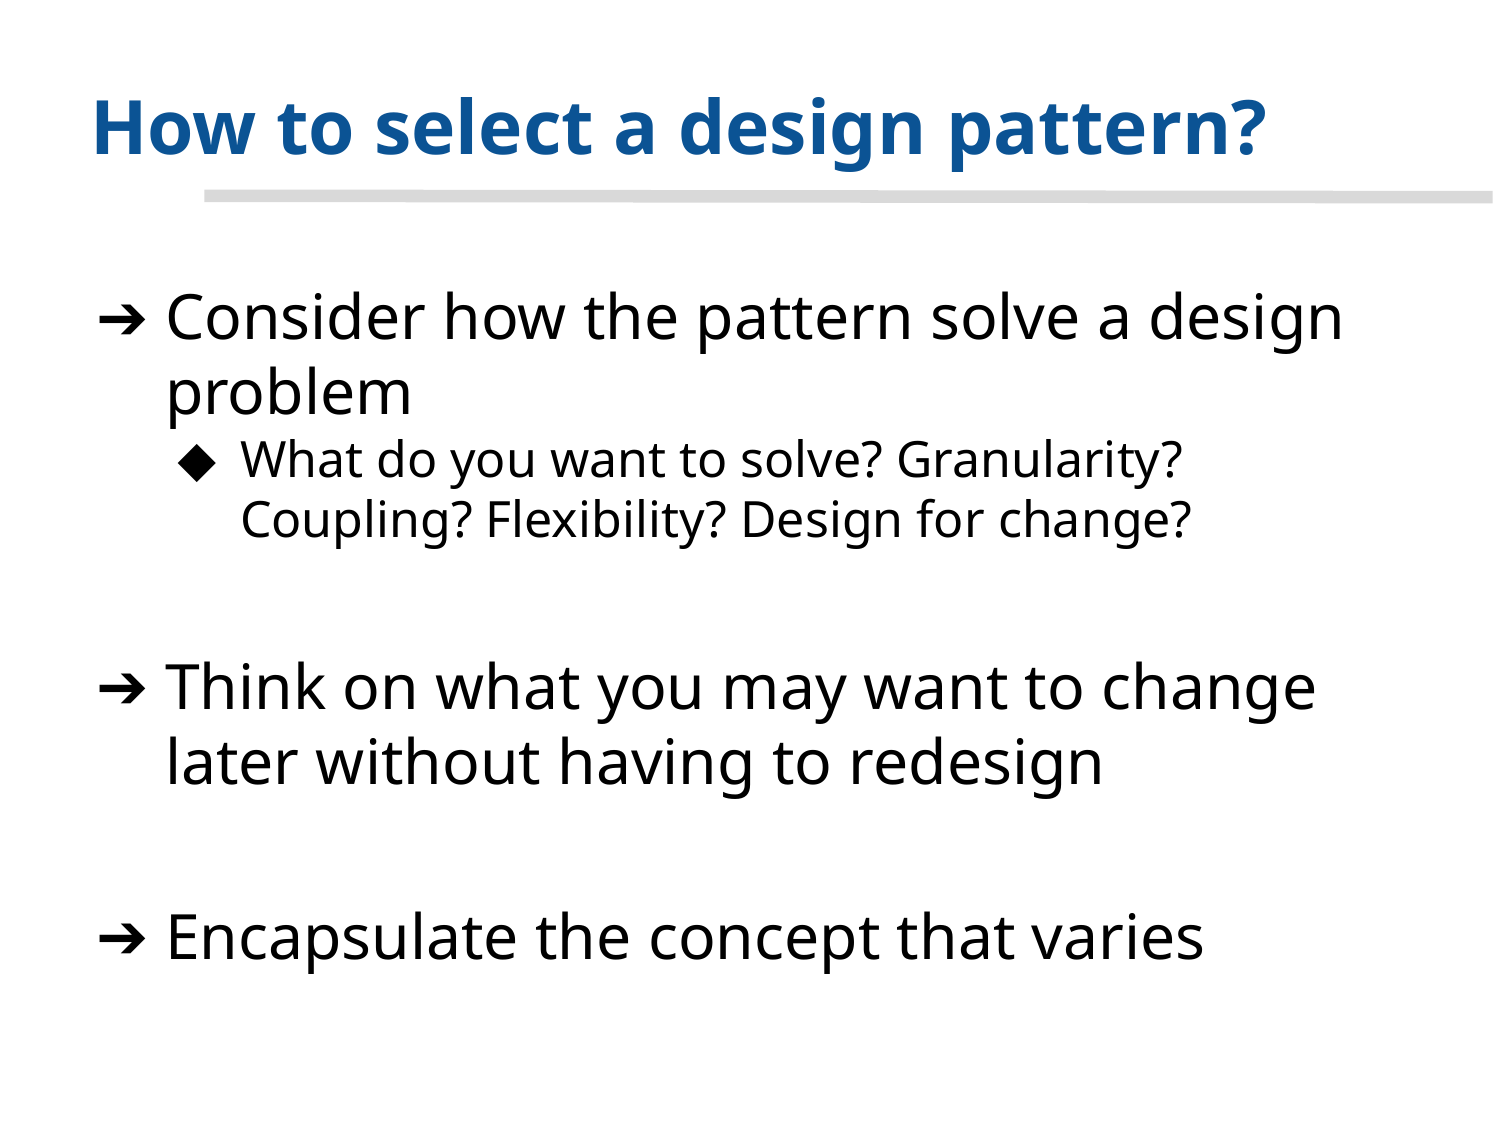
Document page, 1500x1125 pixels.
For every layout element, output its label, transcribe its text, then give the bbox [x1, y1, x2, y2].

list Consider how the pattern solve a design problem What do you want to solve? Granularity? Coupling? Flexibility? Design for change? Think on what you may want to change later without having to redesign Encapsulate the concept that varies [75, 262, 1425, 1078]
title How to select a design pattern? [75, 45, 1425, 185]
